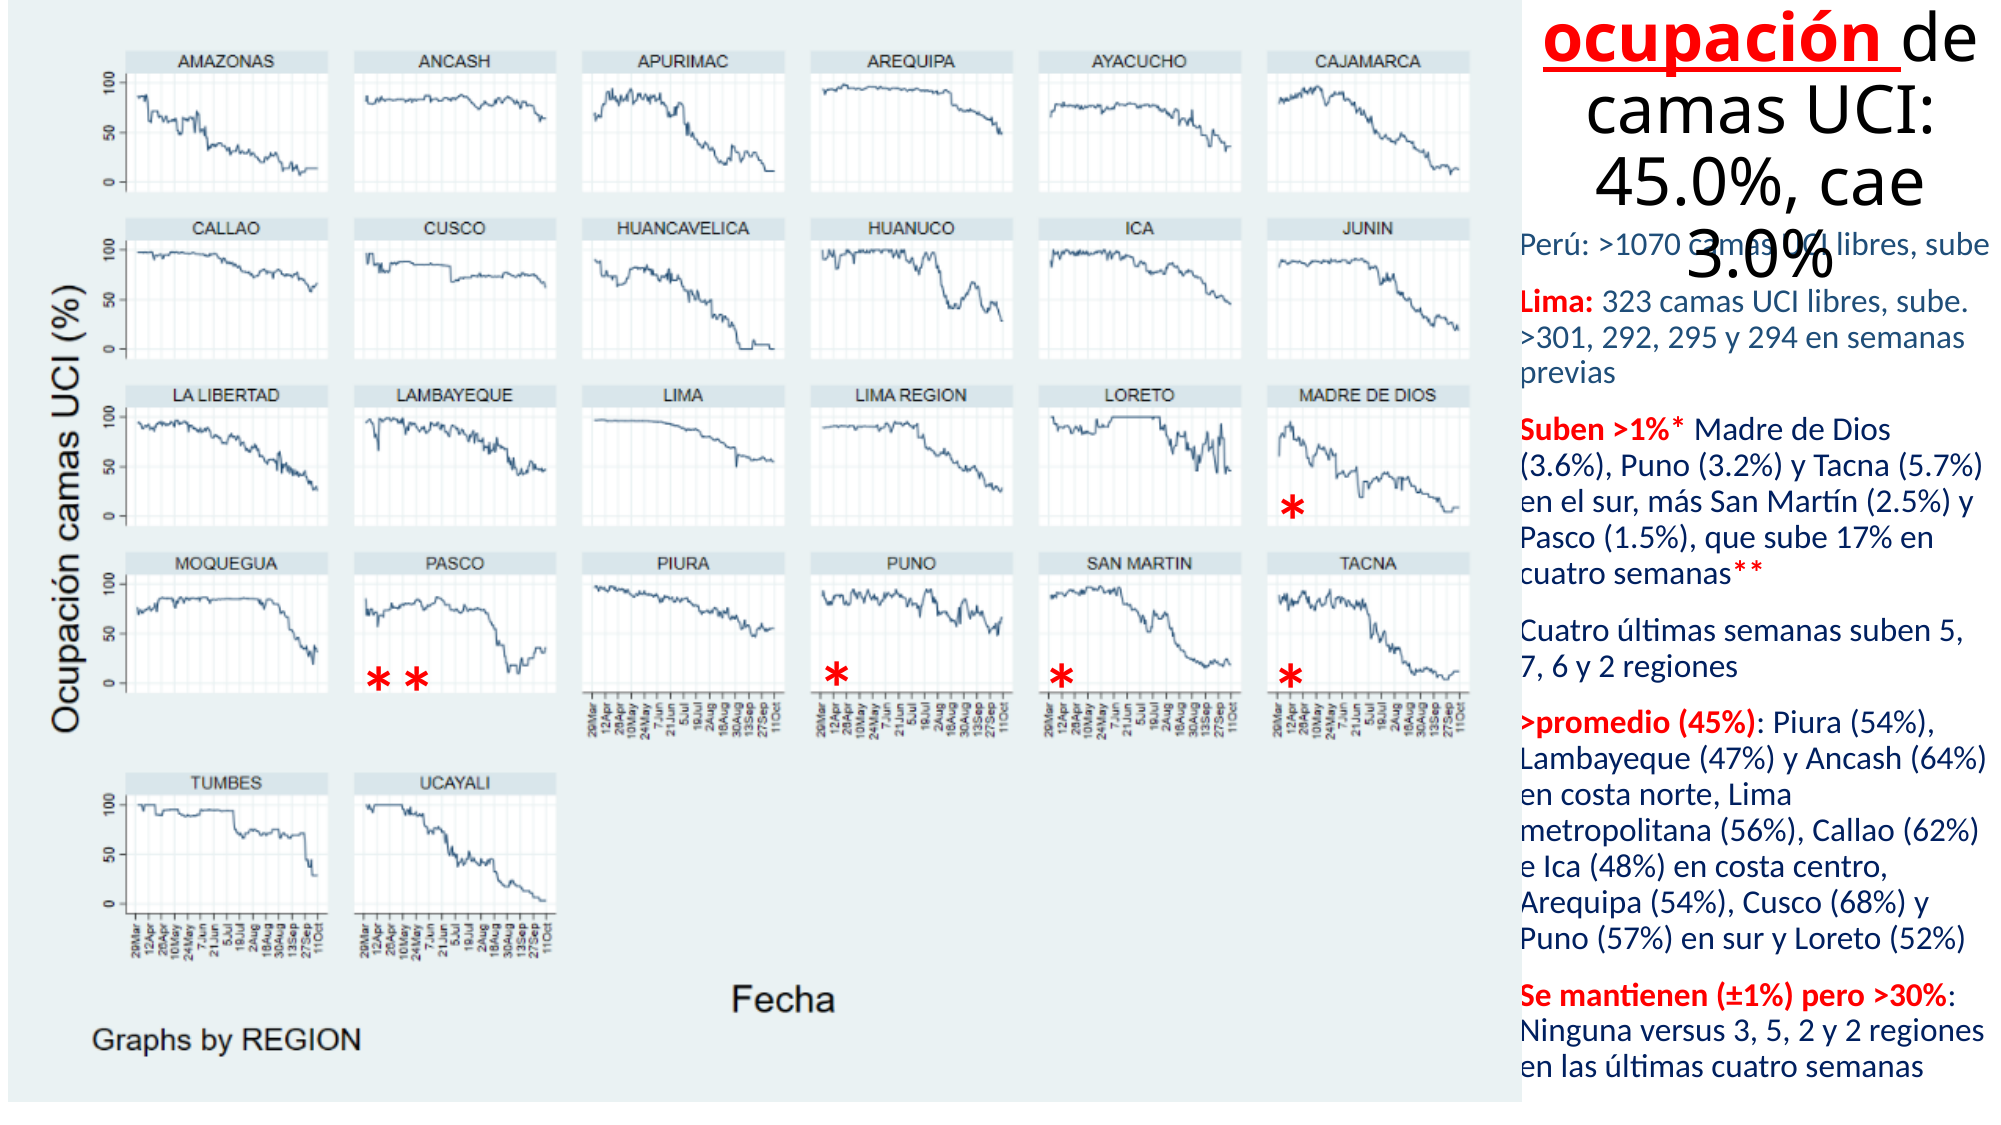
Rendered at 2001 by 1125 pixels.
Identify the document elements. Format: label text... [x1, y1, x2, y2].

list Perú: >1070 camas UCI libres, sube Lima: 323 camas UCI libres, sube. >301, 292, 295 y 294 en semanas previas Suben >1%* Madre de Dios (3.6%), Puno (3.2%) y Tacna (5.7%) en el sur, más San Martín (2.5%) y Pasco (1.5%), que sube 17% en cuatro semanas** Cuatro últimas semanas suben 5, 7, 6 y 2 regiones >promedio (45%): Piura (54%), Lambayeque (47%) y Ancash (64%) en costa norte, Lima metropolitana (56%), Callao (62%) e Ica (48%) en costa centro, Arequipa (54%), Cusco (68%) y Puno (57%) en sur y Loreto (52%) Se mantienen (±1%) pero >30%: Ninguna versus 3, 5, 2 y 2 regiones en las últimas cuatro semanas [1504, 233, 2000, 1125]
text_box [8, 0, 1522, 1102]
title Alta ocupación de camas UCI: 45.0%, cae 3.0% [1522, 0, 2000, 233]
